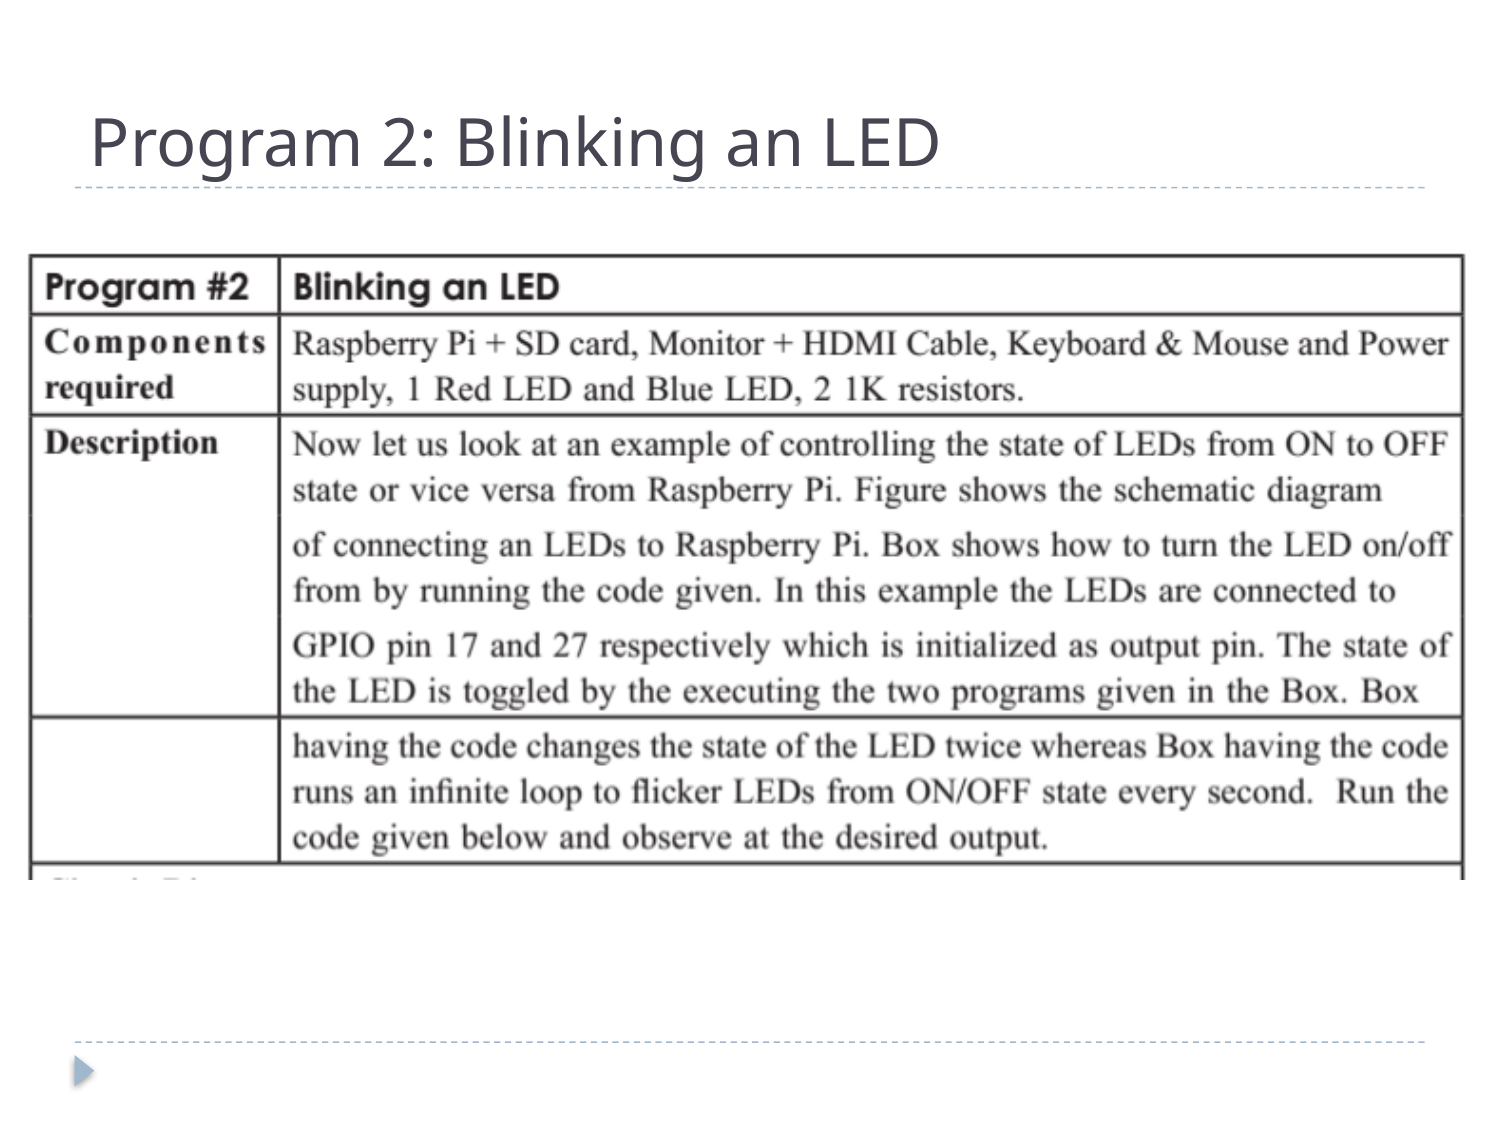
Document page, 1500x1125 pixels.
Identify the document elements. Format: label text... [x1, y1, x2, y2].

title Program 2: Blinking an LED [75, 24, 1425, 188]
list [0, 244, 1500, 880]
